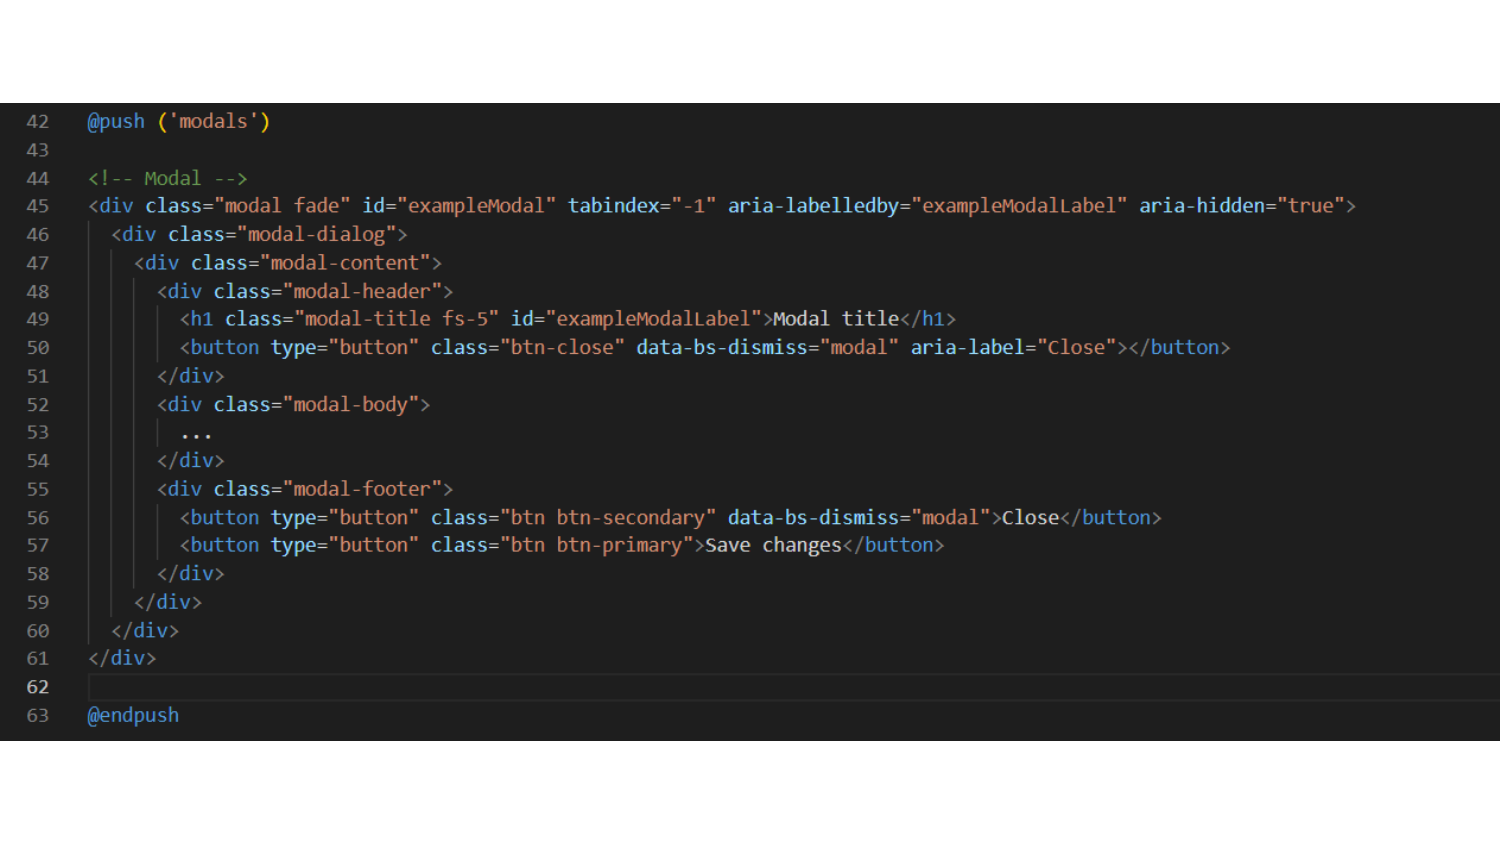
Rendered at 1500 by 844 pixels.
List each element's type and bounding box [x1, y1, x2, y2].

picture [0, 103, 1500, 741]
